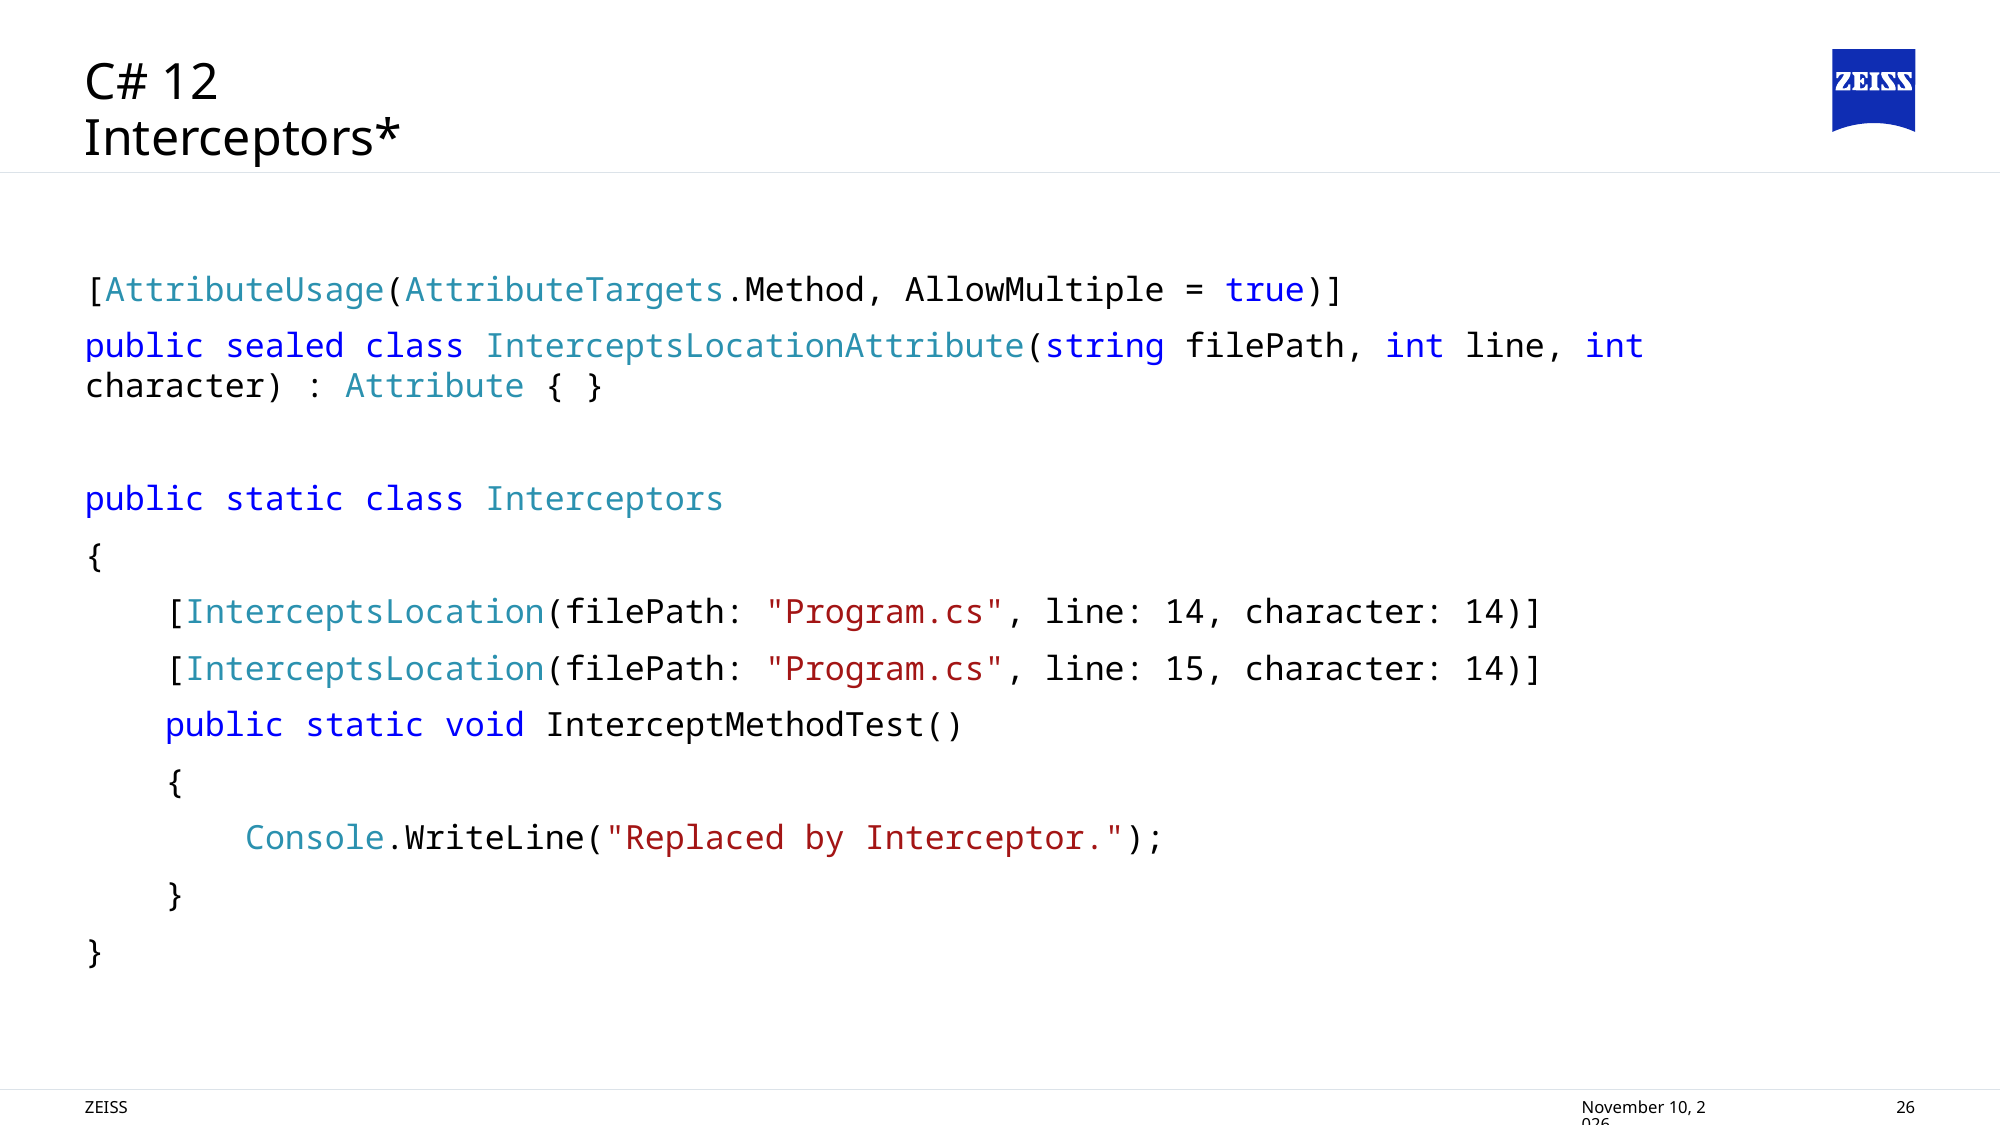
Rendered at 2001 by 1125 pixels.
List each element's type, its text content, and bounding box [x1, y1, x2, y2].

slide_number 26 [1885, 1097, 1916, 1118]
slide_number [1581, 1097, 1710, 1118]
footer ZEISS [85, 1097, 724, 1118]
list [AttributeUsage(AttributeTargets.Method, AllowMultiple = true)] public sealed class InterceptsLocationAttribute(string filePath, int line, int character) : Attribute { } public static class Interceptors { [InterceptsLocation(filePath: "Program.cs", line: 14, character: 14)] [InterceptsLocation(filePath: "Program.cs", line: 15, character: 14)] public static void InterceptMethodTest() { Console.WriteLine("Replaced by Interceptor."); } } [85, 267, 1916, 1000]
list Interceptors* [85, 105, 1683, 167]
title C# 12 [85, 49, 1683, 105]
